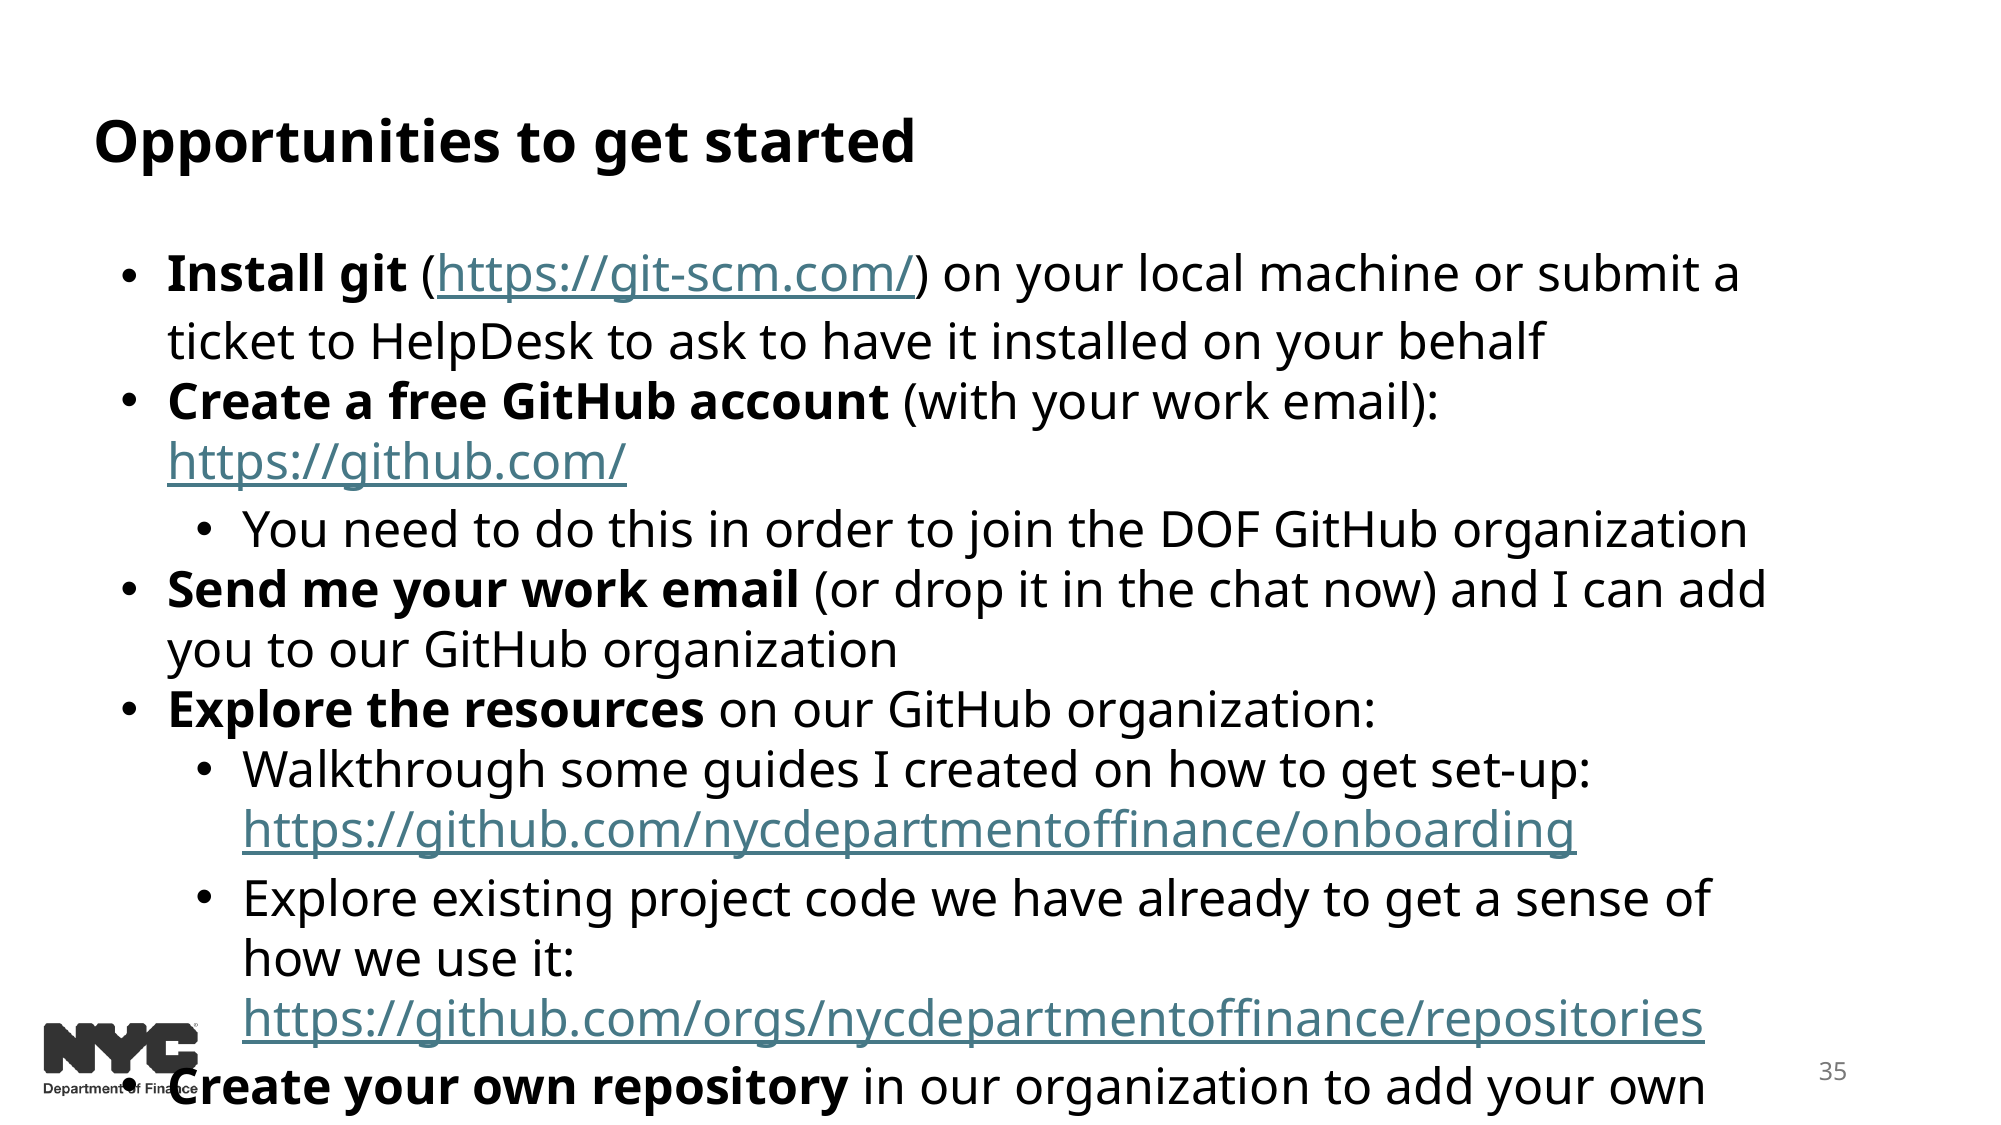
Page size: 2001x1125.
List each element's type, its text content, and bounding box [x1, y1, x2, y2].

picture [28, 1000, 222, 1114]
text_box Install git (https://git-scm.com/) on your local machine or submit a ticket to HelpDesk to ask to have it installed on your behalf Create a free GitHub account (with your work email): https://github.com/ You need to do this in order to join the DOF GitHub organization Send me your work email (or drop it in the chat now) and I can add you to our GitHub organization Explore the resources on our GitHub organization: Walkthrough some guides I created on how to get set-up: https://github.com/nycdepartmentoffinance/onboarding Explore existing project code we have already to get a sense of how we use it: https://github.com/orgs/nycdepartmentoffinance/repositories Create your own repository in our organization to add your own projects [105, 233, 1816, 1125]
slide_number 35 [1816, 1042, 1863, 1103]
text_box Opportunities to get started [78, 96, 1469, 182]
